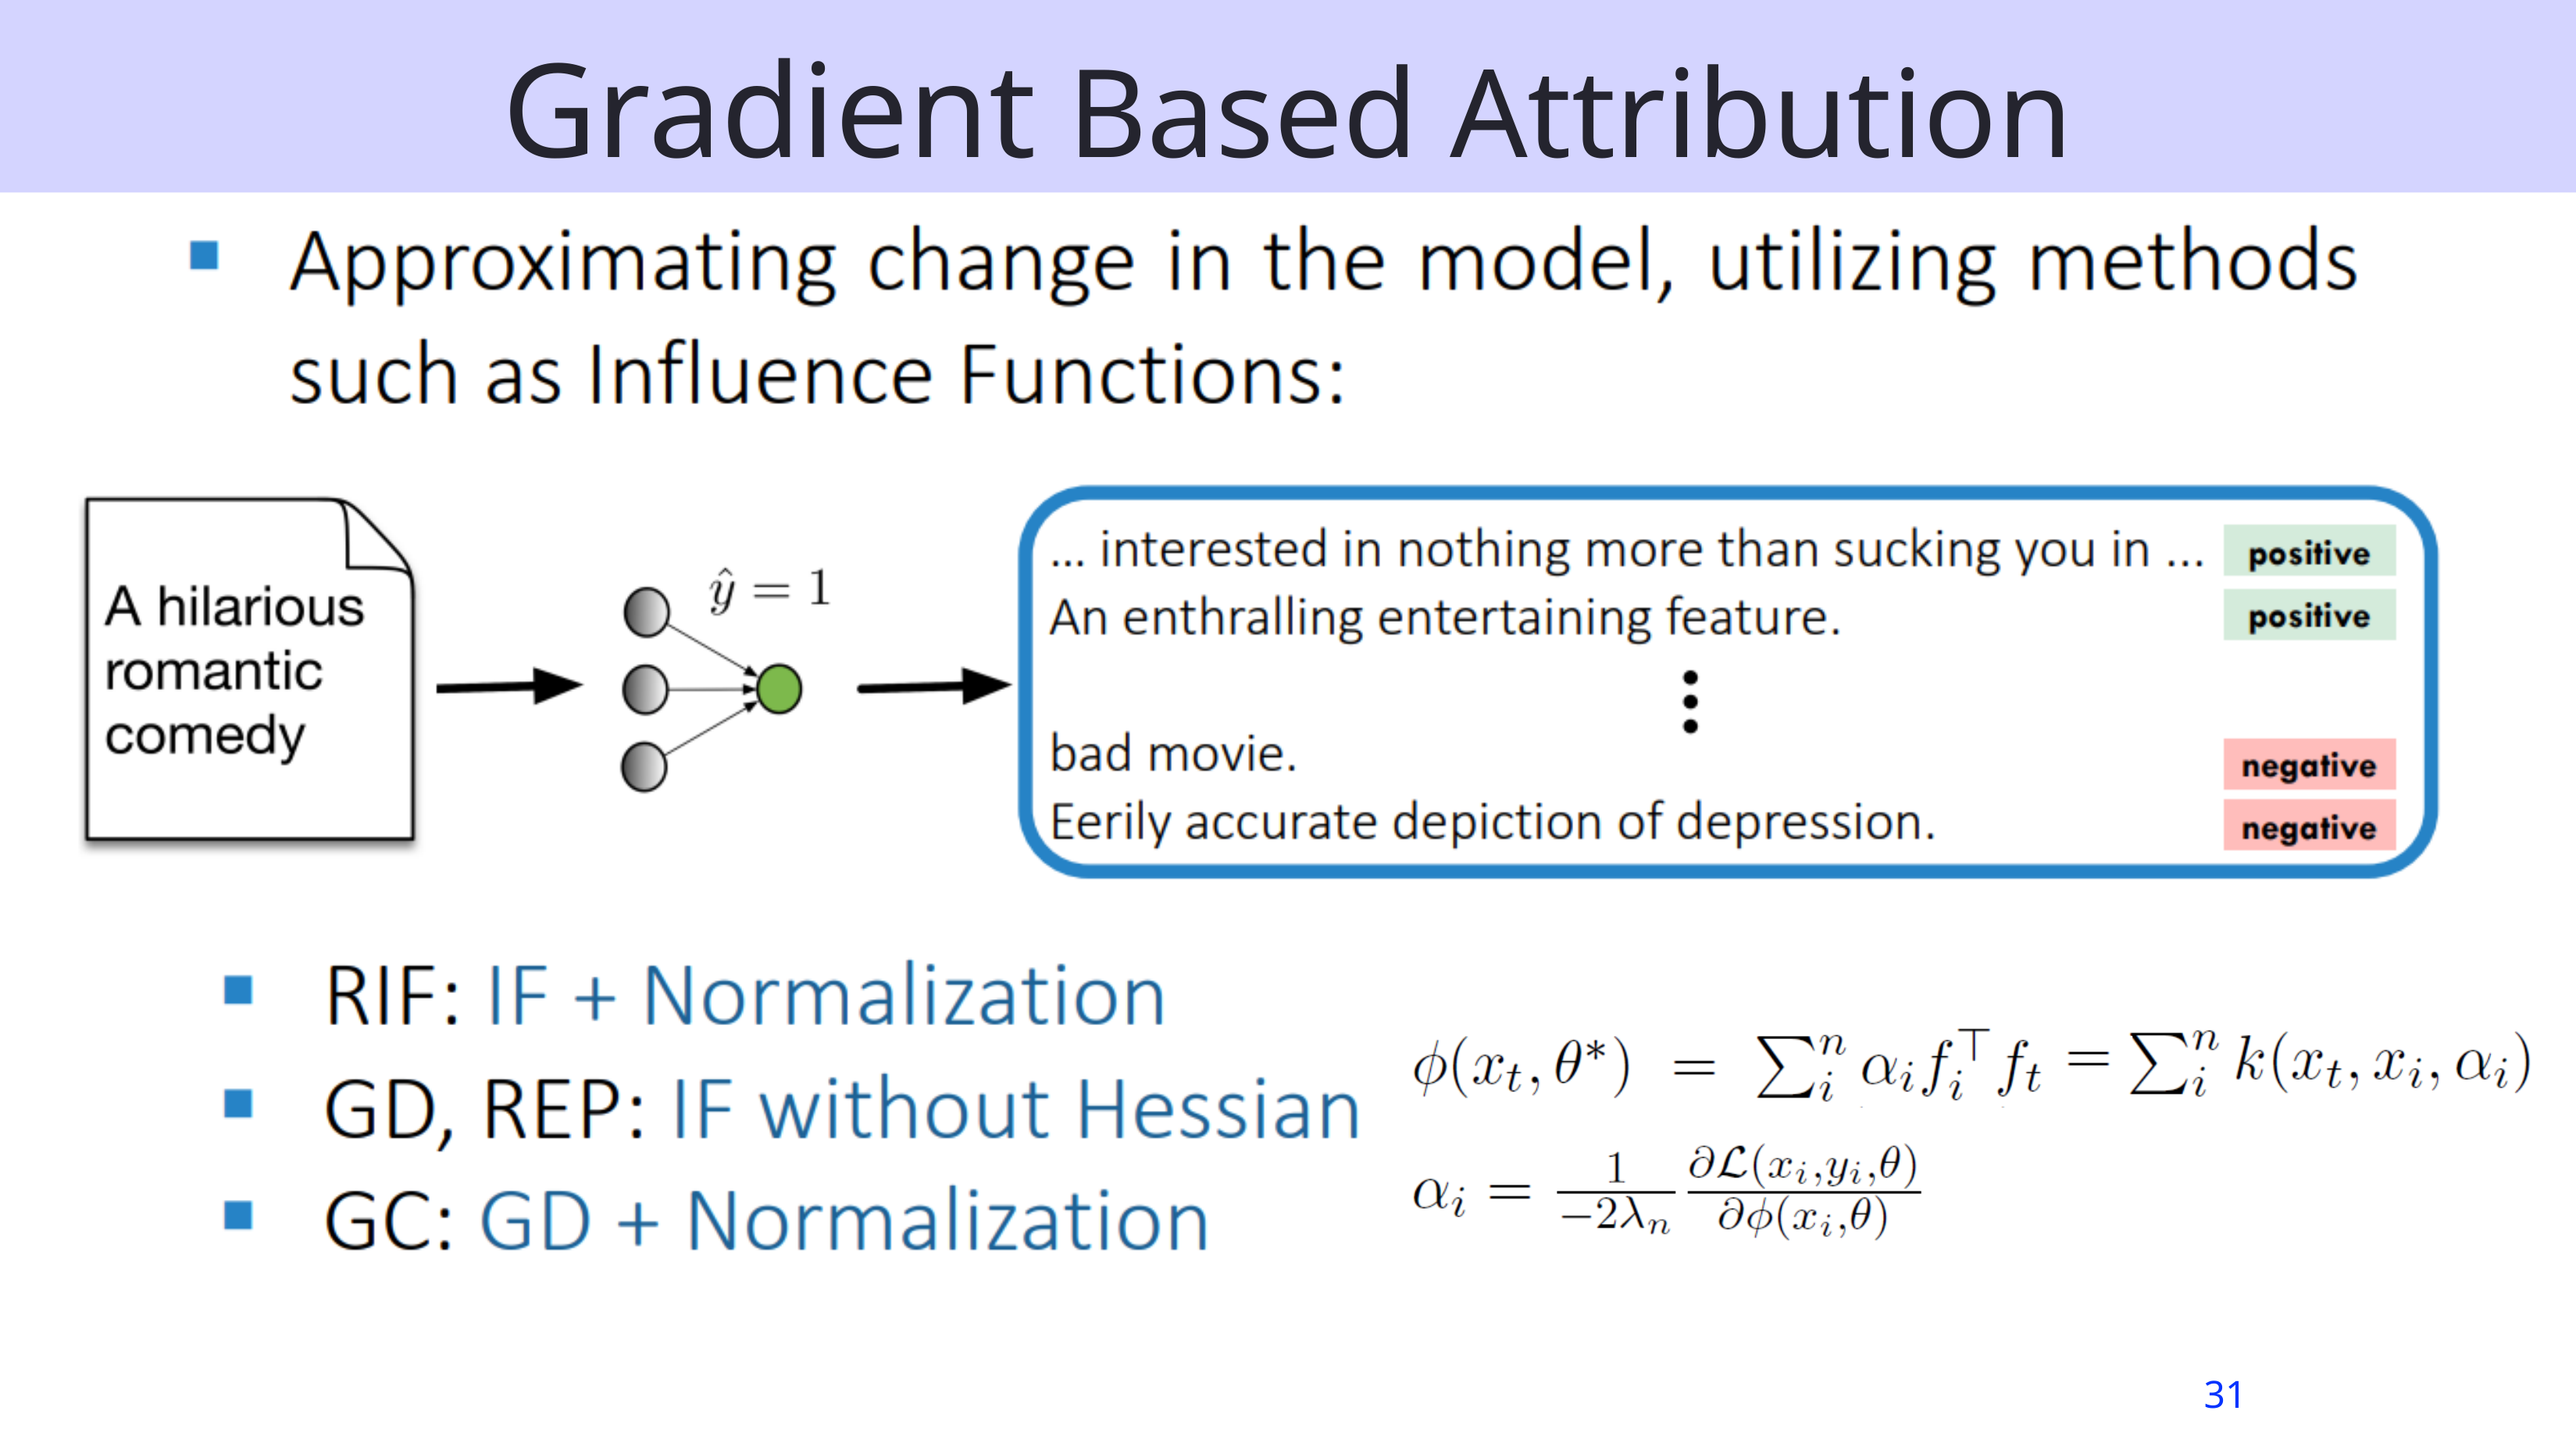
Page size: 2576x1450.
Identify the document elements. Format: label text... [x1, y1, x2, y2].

text_box 31 [2199, 1377, 2275, 1422]
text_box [68, 206, 2508, 1311]
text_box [1404, 1009, 2537, 1252]
title Gradient Based Attribution [267, 27, 2309, 185]
